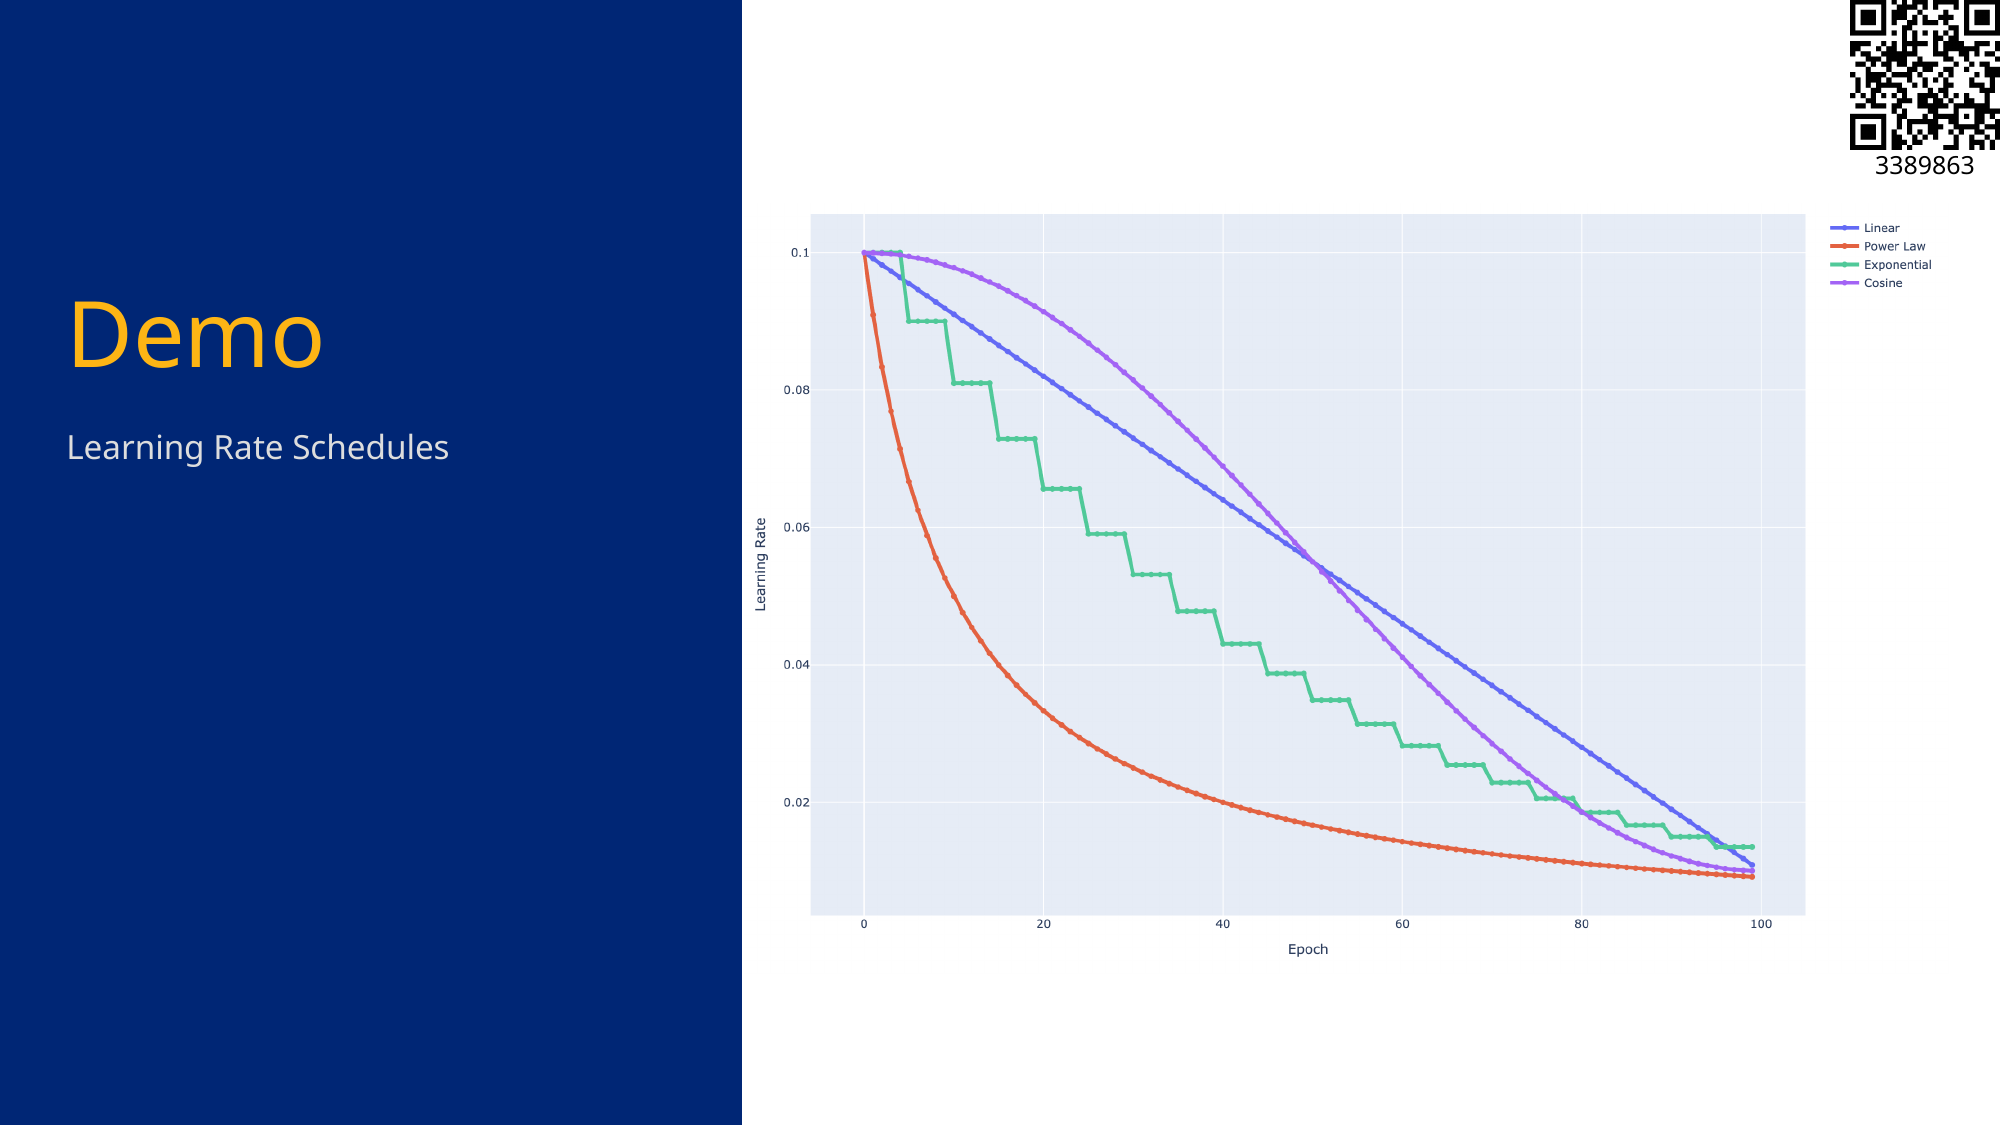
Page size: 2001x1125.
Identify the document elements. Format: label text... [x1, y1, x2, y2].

list Learning Rate Schedules [51, 423, 697, 1017]
title Demo [51, 44, 697, 395]
picture [744, 202, 1950, 975]
picture [1850, 0, 2000, 150]
